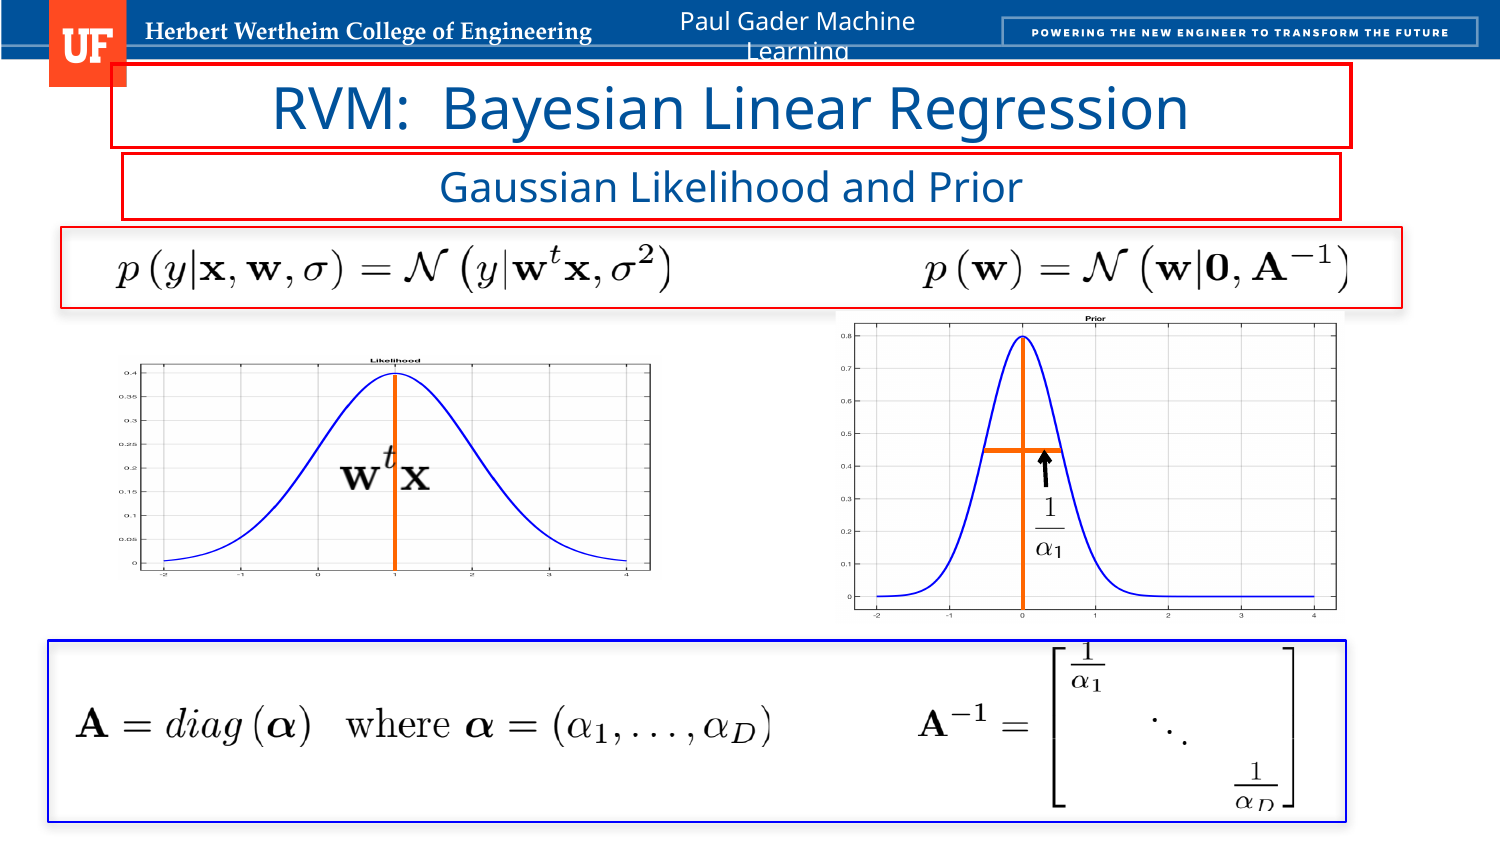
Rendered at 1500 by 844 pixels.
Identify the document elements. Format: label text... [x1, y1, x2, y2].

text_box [117, 311, 1346, 624]
list Gaussian Likelihood and Prior [121, 152, 1342, 221]
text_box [46, 628, 1416, 823]
title RVM: Bayesian Linear Regression [110, 62, 1353, 149]
picture [1, 0, 1500, 87]
picture [838, 48, 845, 58]
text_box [60, 226, 1403, 309]
